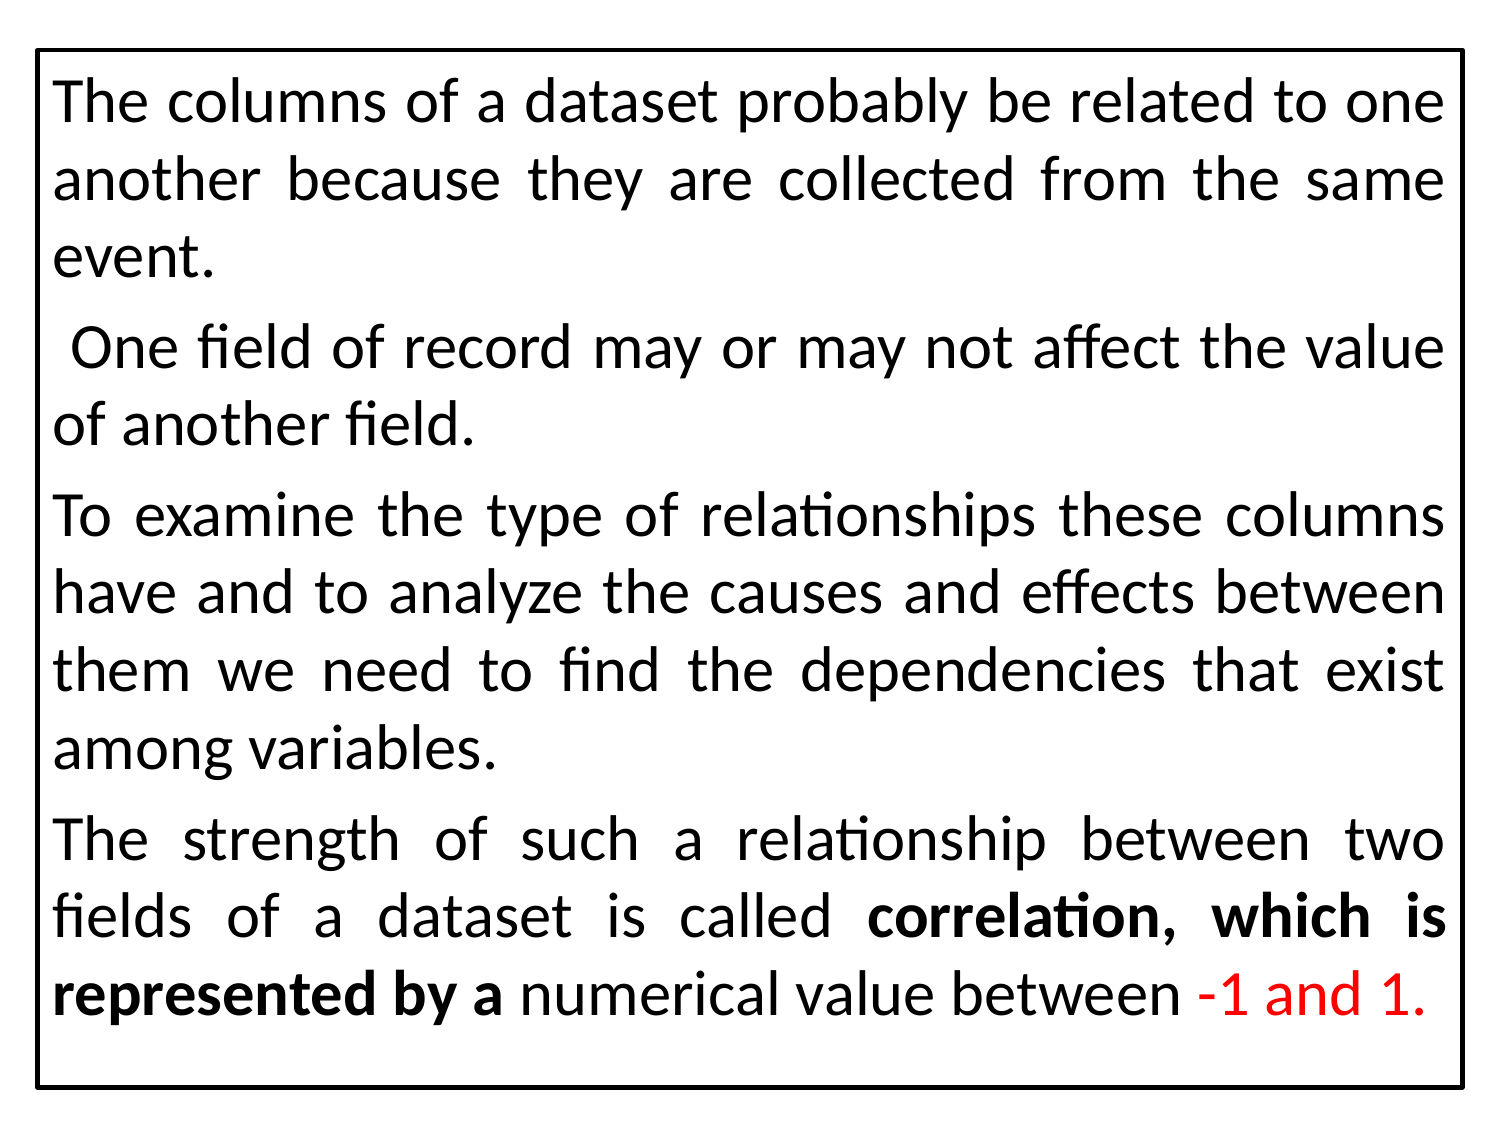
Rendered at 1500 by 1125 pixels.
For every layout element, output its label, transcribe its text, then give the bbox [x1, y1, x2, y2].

subtitle The columns of a dataset probably be related to one another because they are collected from the same event. One field of record may or may not affect the value of another field. To examine the type of relationships these columns have and to analyze the causes and effects between them we need to find the dependencies that exist among variables. The strength of such a relationship between two fields of a dataset is called correlation, which is represented by a numerical value between -1 and 1. [35, 48, 1465, 1090]
